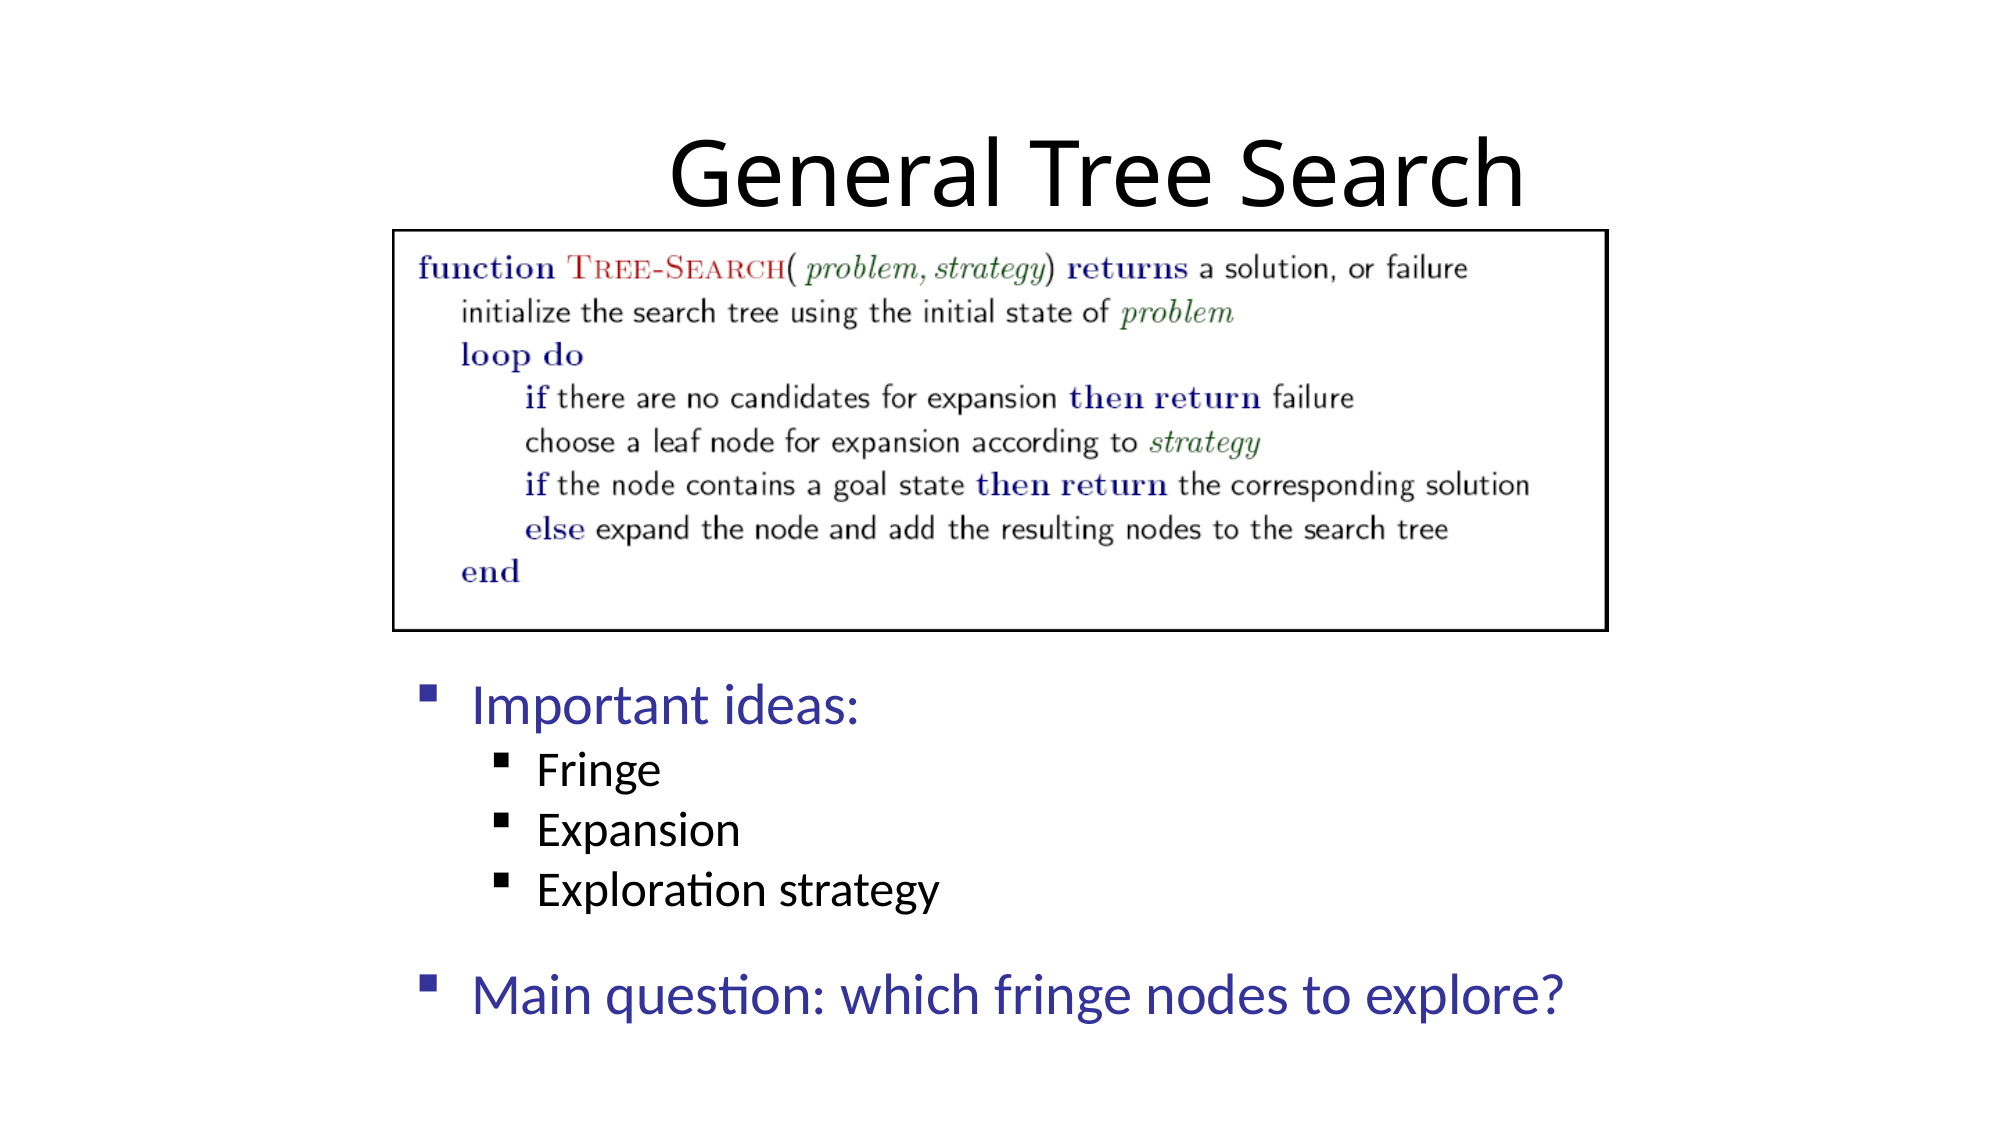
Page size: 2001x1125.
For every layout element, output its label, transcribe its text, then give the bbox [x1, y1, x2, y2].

title General Tree Search [137, 73, 1863, 264]
picture [392, 229, 1609, 632]
text_box Important ideas: Fringe Expansion Exploration strategy Main question: which fringe nodes to explore? [412, 663, 1577, 1026]
